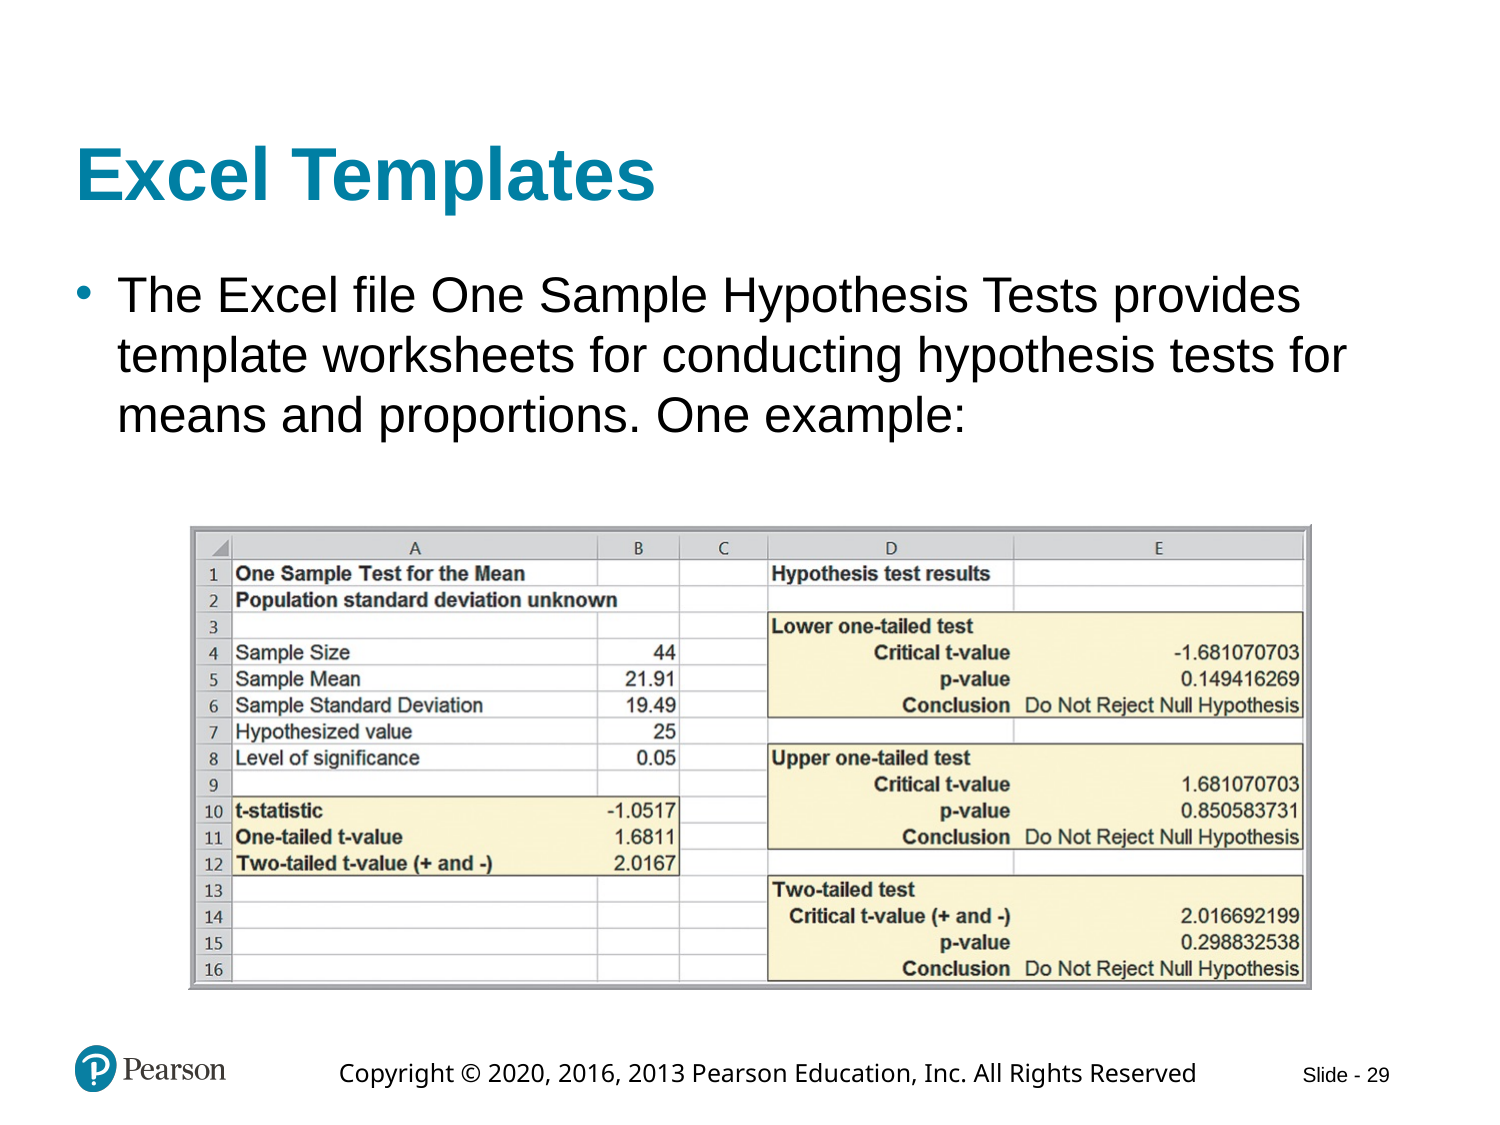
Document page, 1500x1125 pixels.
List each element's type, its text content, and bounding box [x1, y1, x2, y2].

picture [75, 1078, 86, 1092]
title Excel Templates [75, 35, 1425, 216]
picture [101, 1045, 226, 1092]
picture [188, 524, 1312, 991]
picture [83, 1054, 109, 1079]
list The Excel file One Sample Hypothesis Tests provides template worksheets for conducting hypothesis tests for means and proportions. One example: [75, 262, 1425, 478]
picture [75, 1045, 90, 1061]
